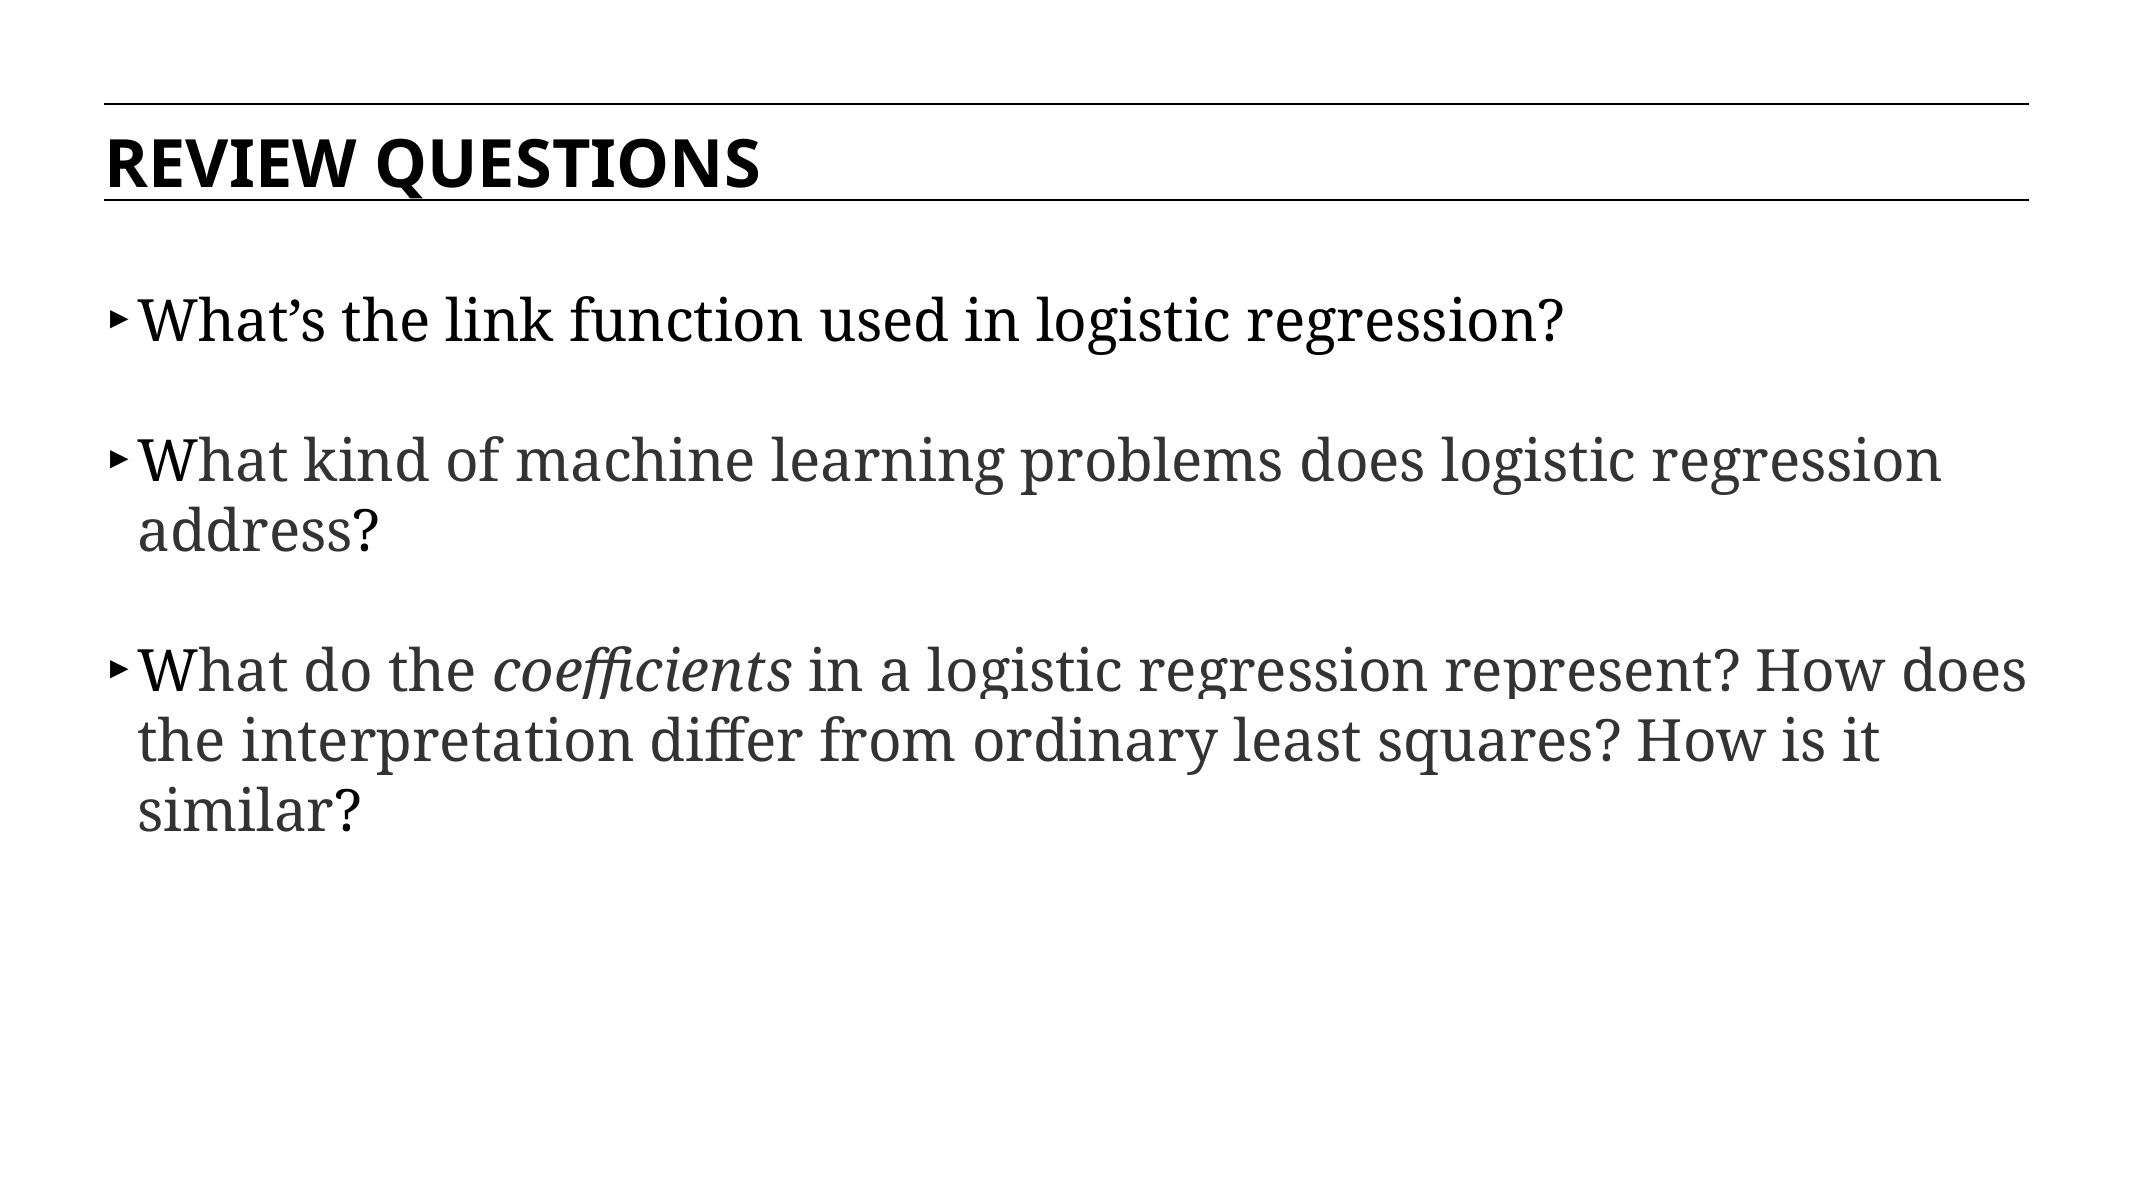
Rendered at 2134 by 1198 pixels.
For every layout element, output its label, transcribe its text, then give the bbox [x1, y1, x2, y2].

text_box REVIEW QUESTIONS [104, 120, 2030, 192]
list What’s the link function used in logistic regression? What kind of machine learning problems does logistic regression address? What do the coefficients in a logistic regression represent? How does the interpretation differ from ordinary least squares? How is it similar? [104, 213, 2106, 839]
